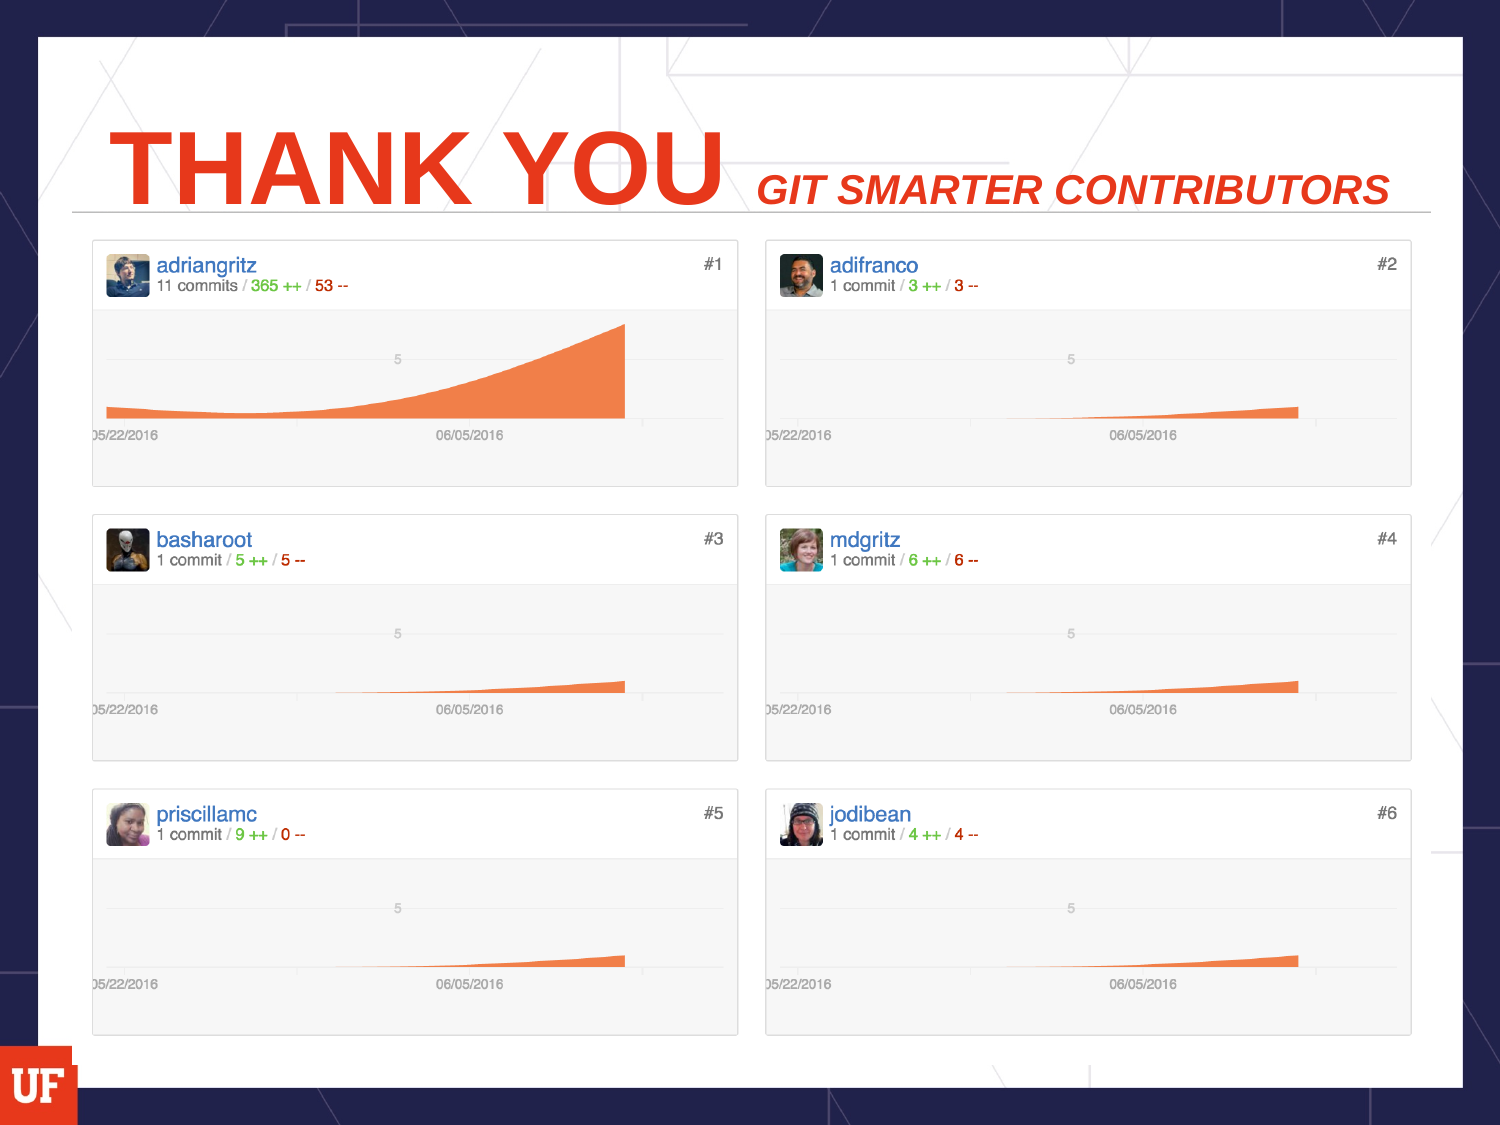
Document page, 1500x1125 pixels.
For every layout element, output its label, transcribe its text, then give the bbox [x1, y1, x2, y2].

title THANK YOU GIT SMARTER CONTRIBUTORS [62, 62, 1438, 263]
picture [0, 0, 1500, 1125]
